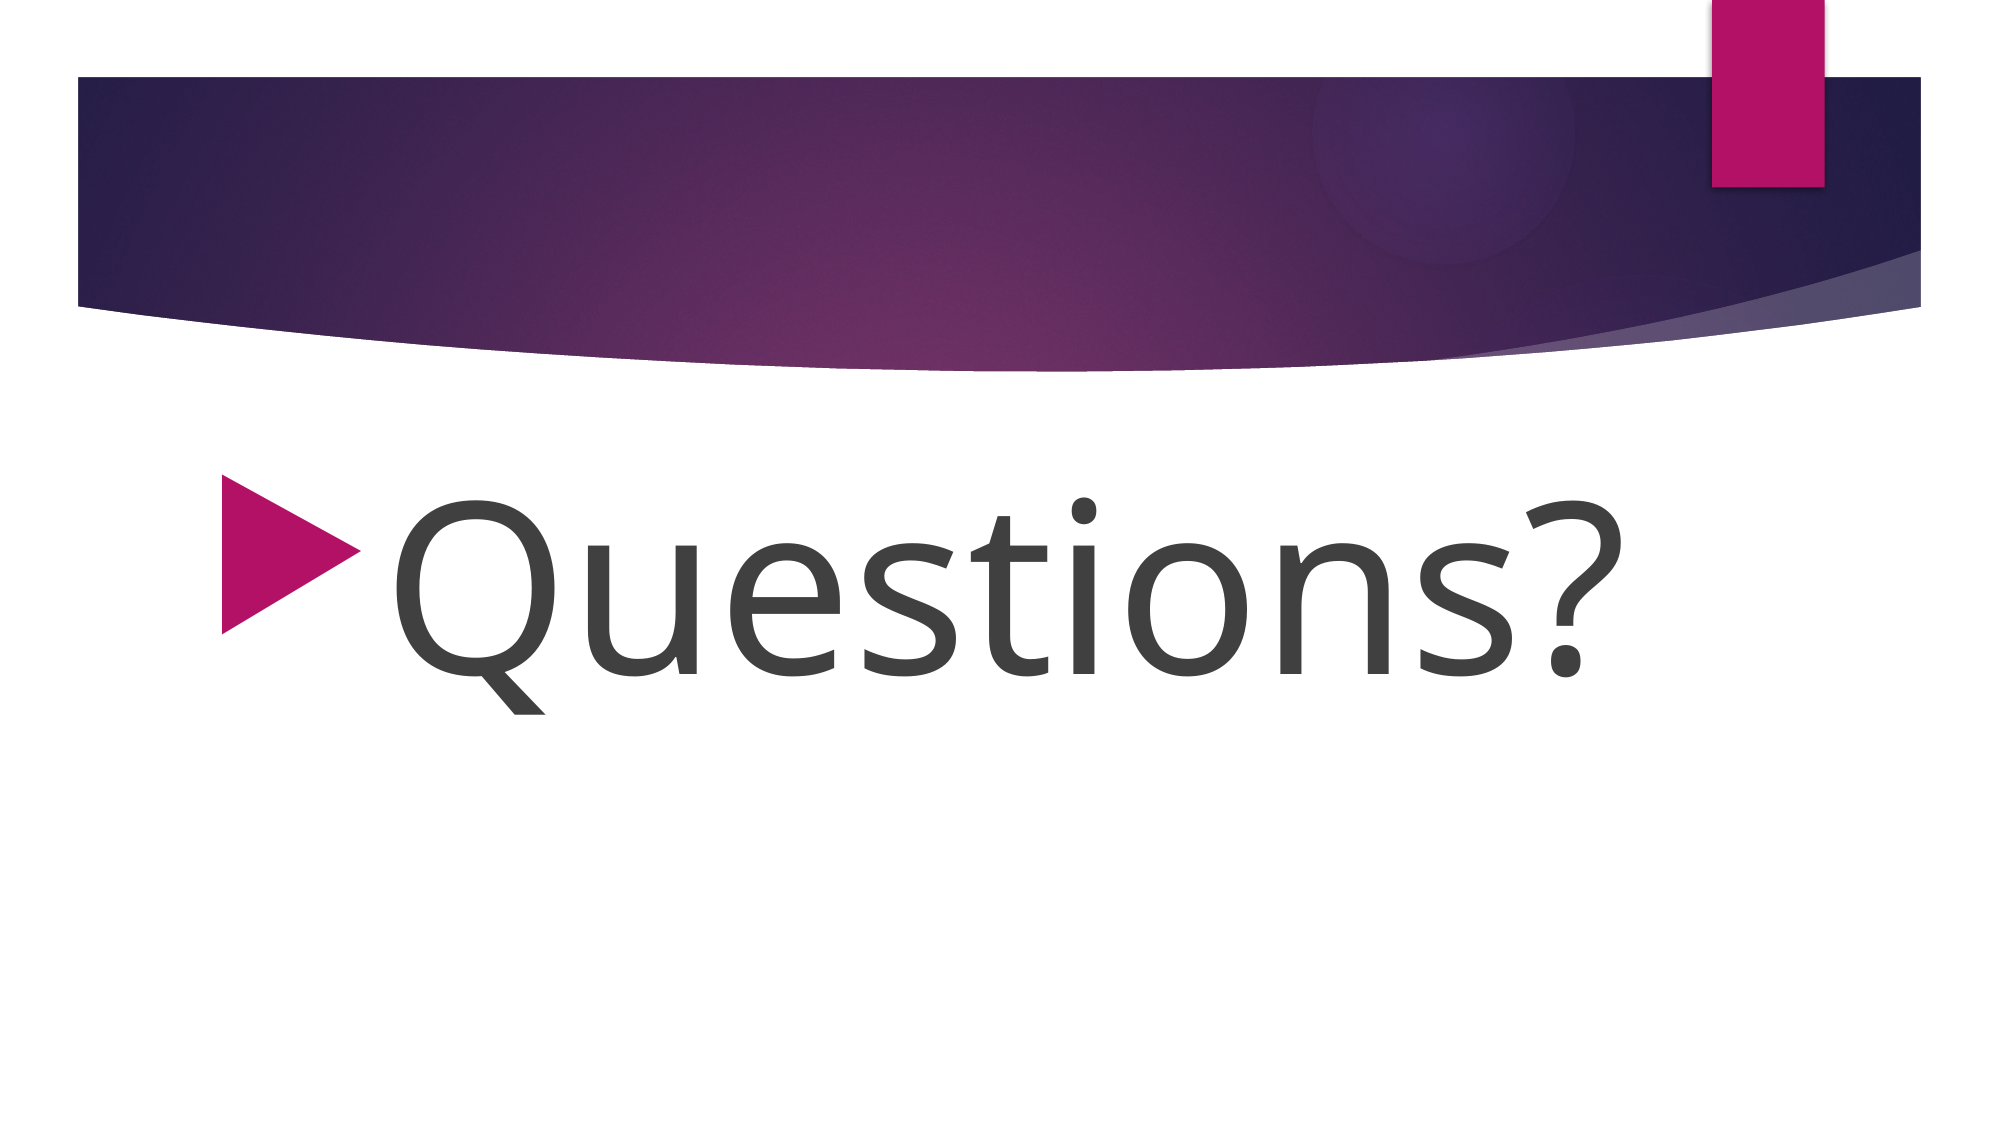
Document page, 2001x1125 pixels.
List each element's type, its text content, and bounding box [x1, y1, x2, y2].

list Questions? [189, 427, 1672, 988]
